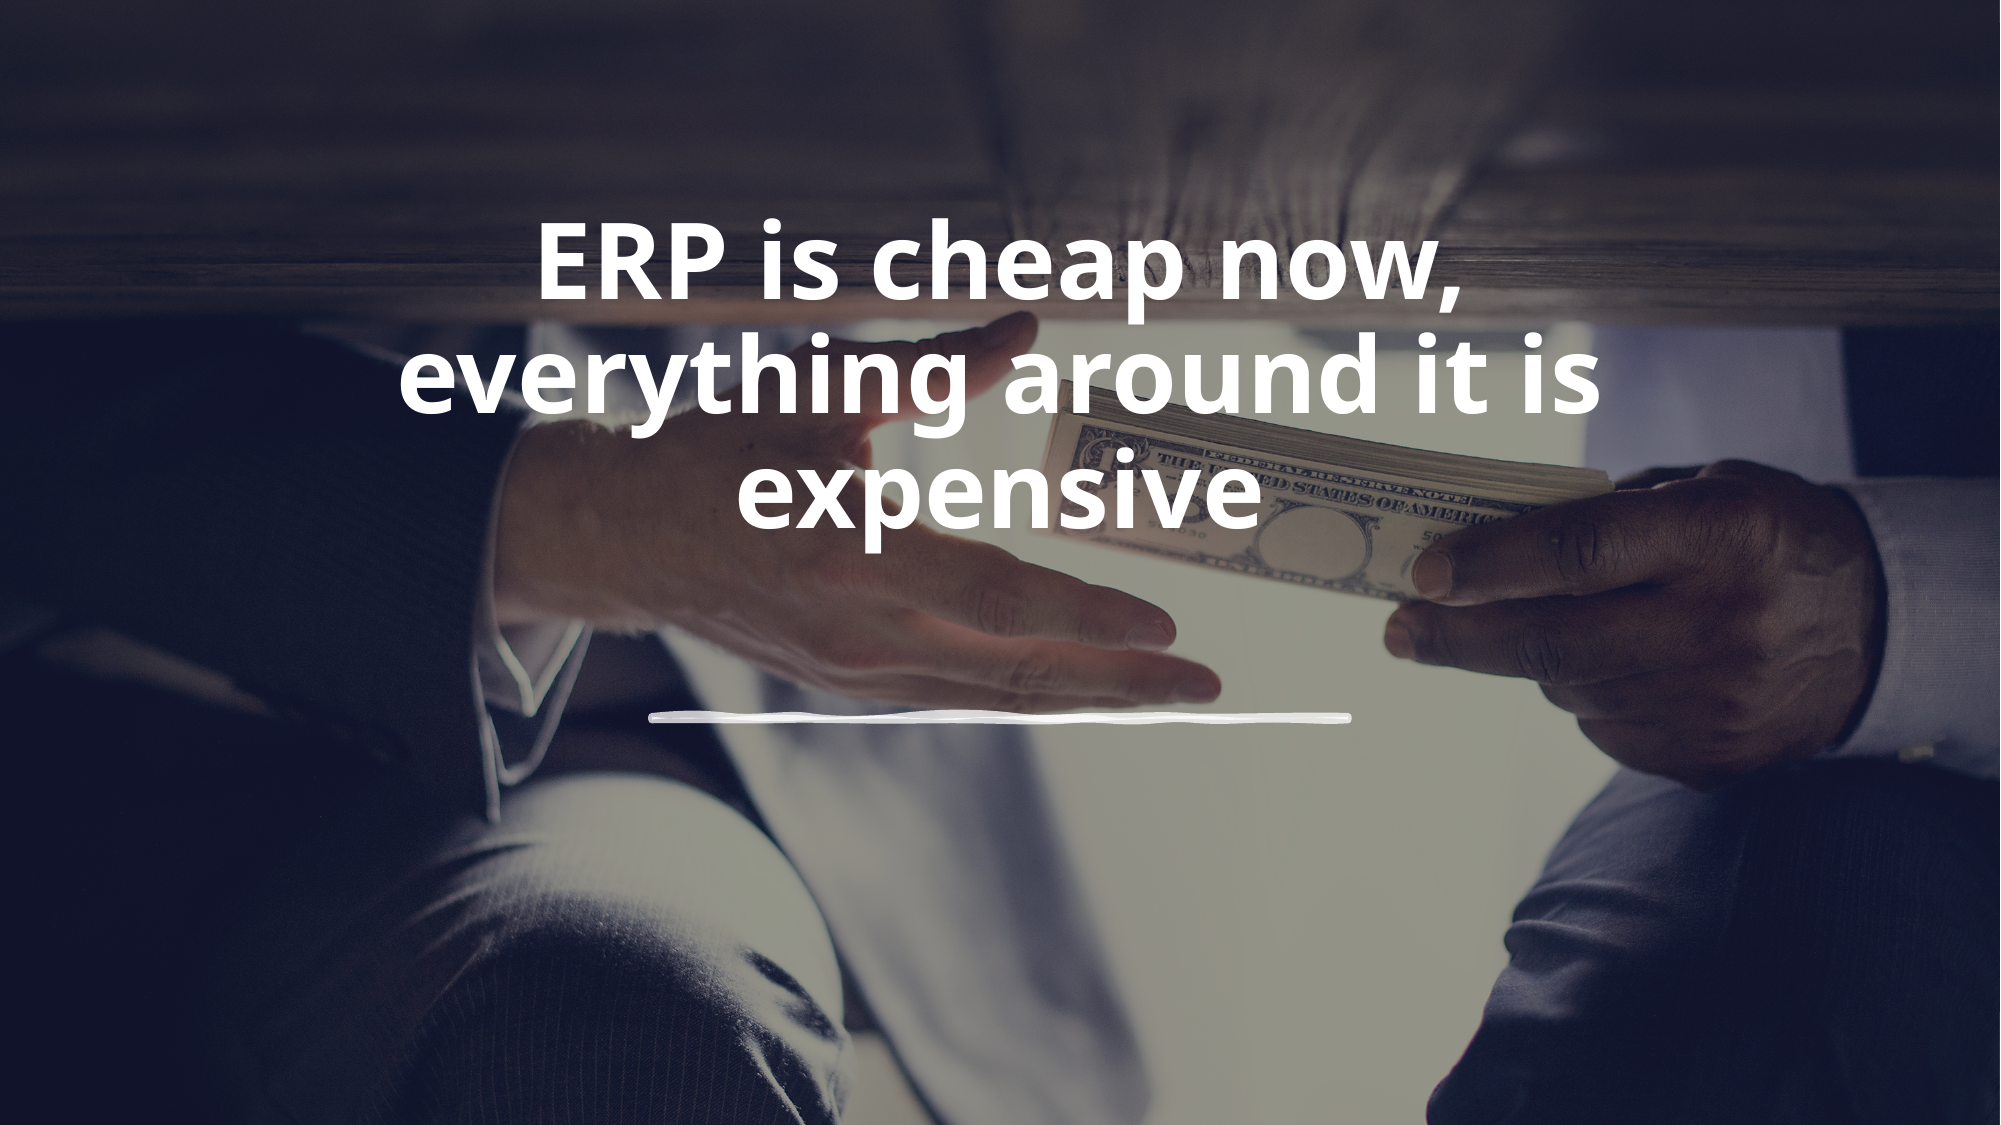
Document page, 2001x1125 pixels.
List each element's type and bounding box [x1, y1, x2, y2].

list [0, 0, 2000, 1125]
